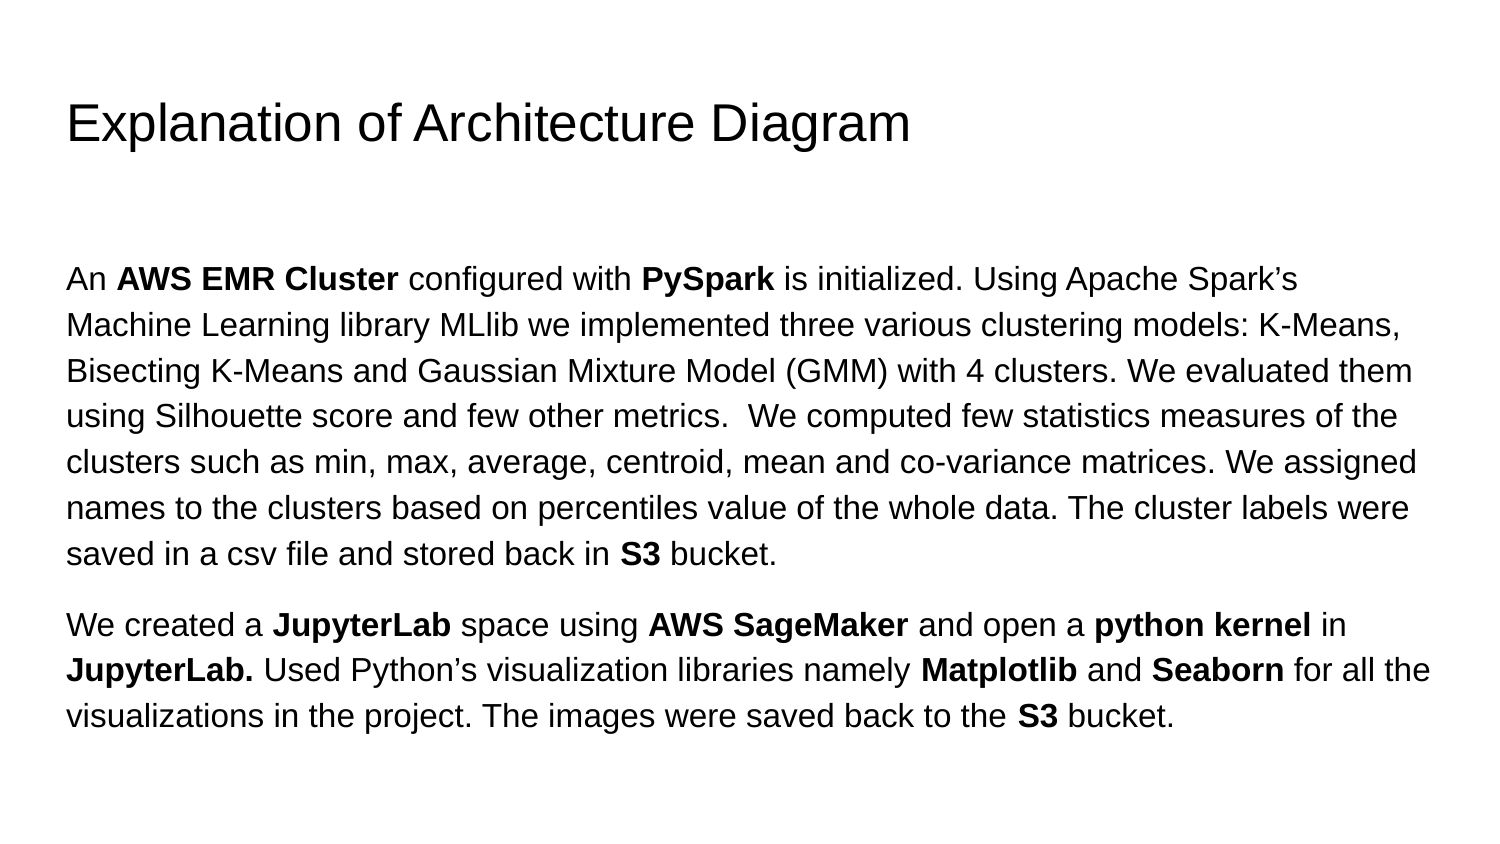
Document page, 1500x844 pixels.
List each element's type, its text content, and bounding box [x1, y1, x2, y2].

list An AWS EMR Cluster configured with PySpark is initialized. Using Apache Spark’s Machine Learning library MLlib we implemented three various clustering models: K-Means, Bisecting K-Means and Gaussian Mixture Model (GMM) with 4 clusters. We evaluated them using Silhouette score and few other metrics. We computed few statistics measures of the clusters such as min, max, average, centroid, mean and co-variance matrices. We assigned names to the clusters based on percentiles value of the whole data. The cluster labels were saved in a csv file and stored back in S3 bucket. We created a JupyterLab space using AWS SageMaker and open a python kernel in JupyterLab. Used Python’s visualization libraries namely Matplotlib and Seaborn for all the visualizations in the project. The images were saved back to the S3 bucket. [51, 189, 1449, 750]
title Explanation of Architecture Diagram [51, 72, 1449, 167]
